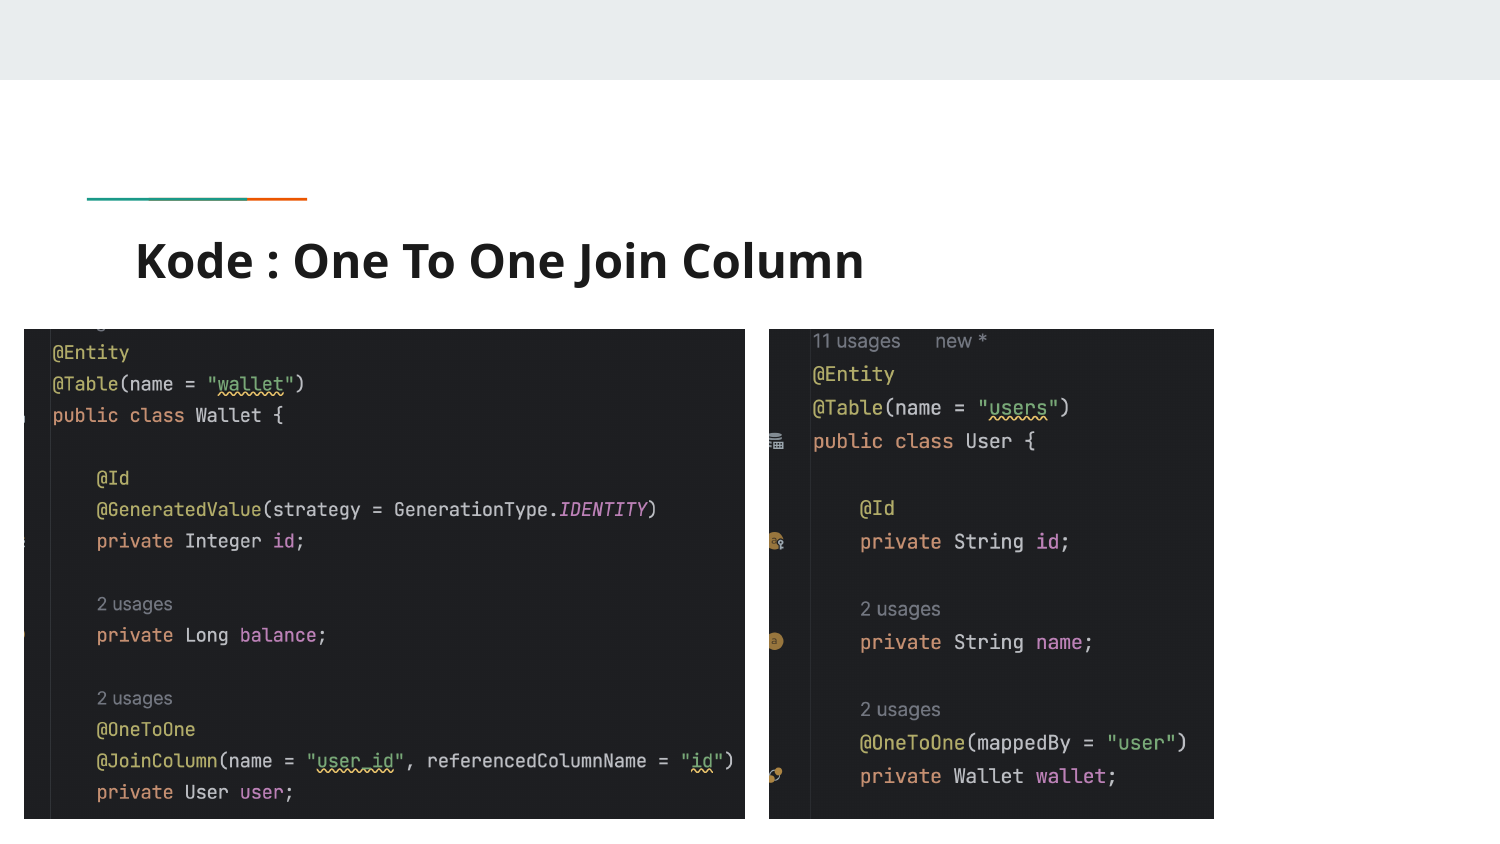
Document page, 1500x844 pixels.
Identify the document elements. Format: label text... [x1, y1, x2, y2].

picture [24, 328, 745, 819]
picture [769, 328, 1215, 819]
title Kode : One To One Join Column [119, 216, 1381, 305]
